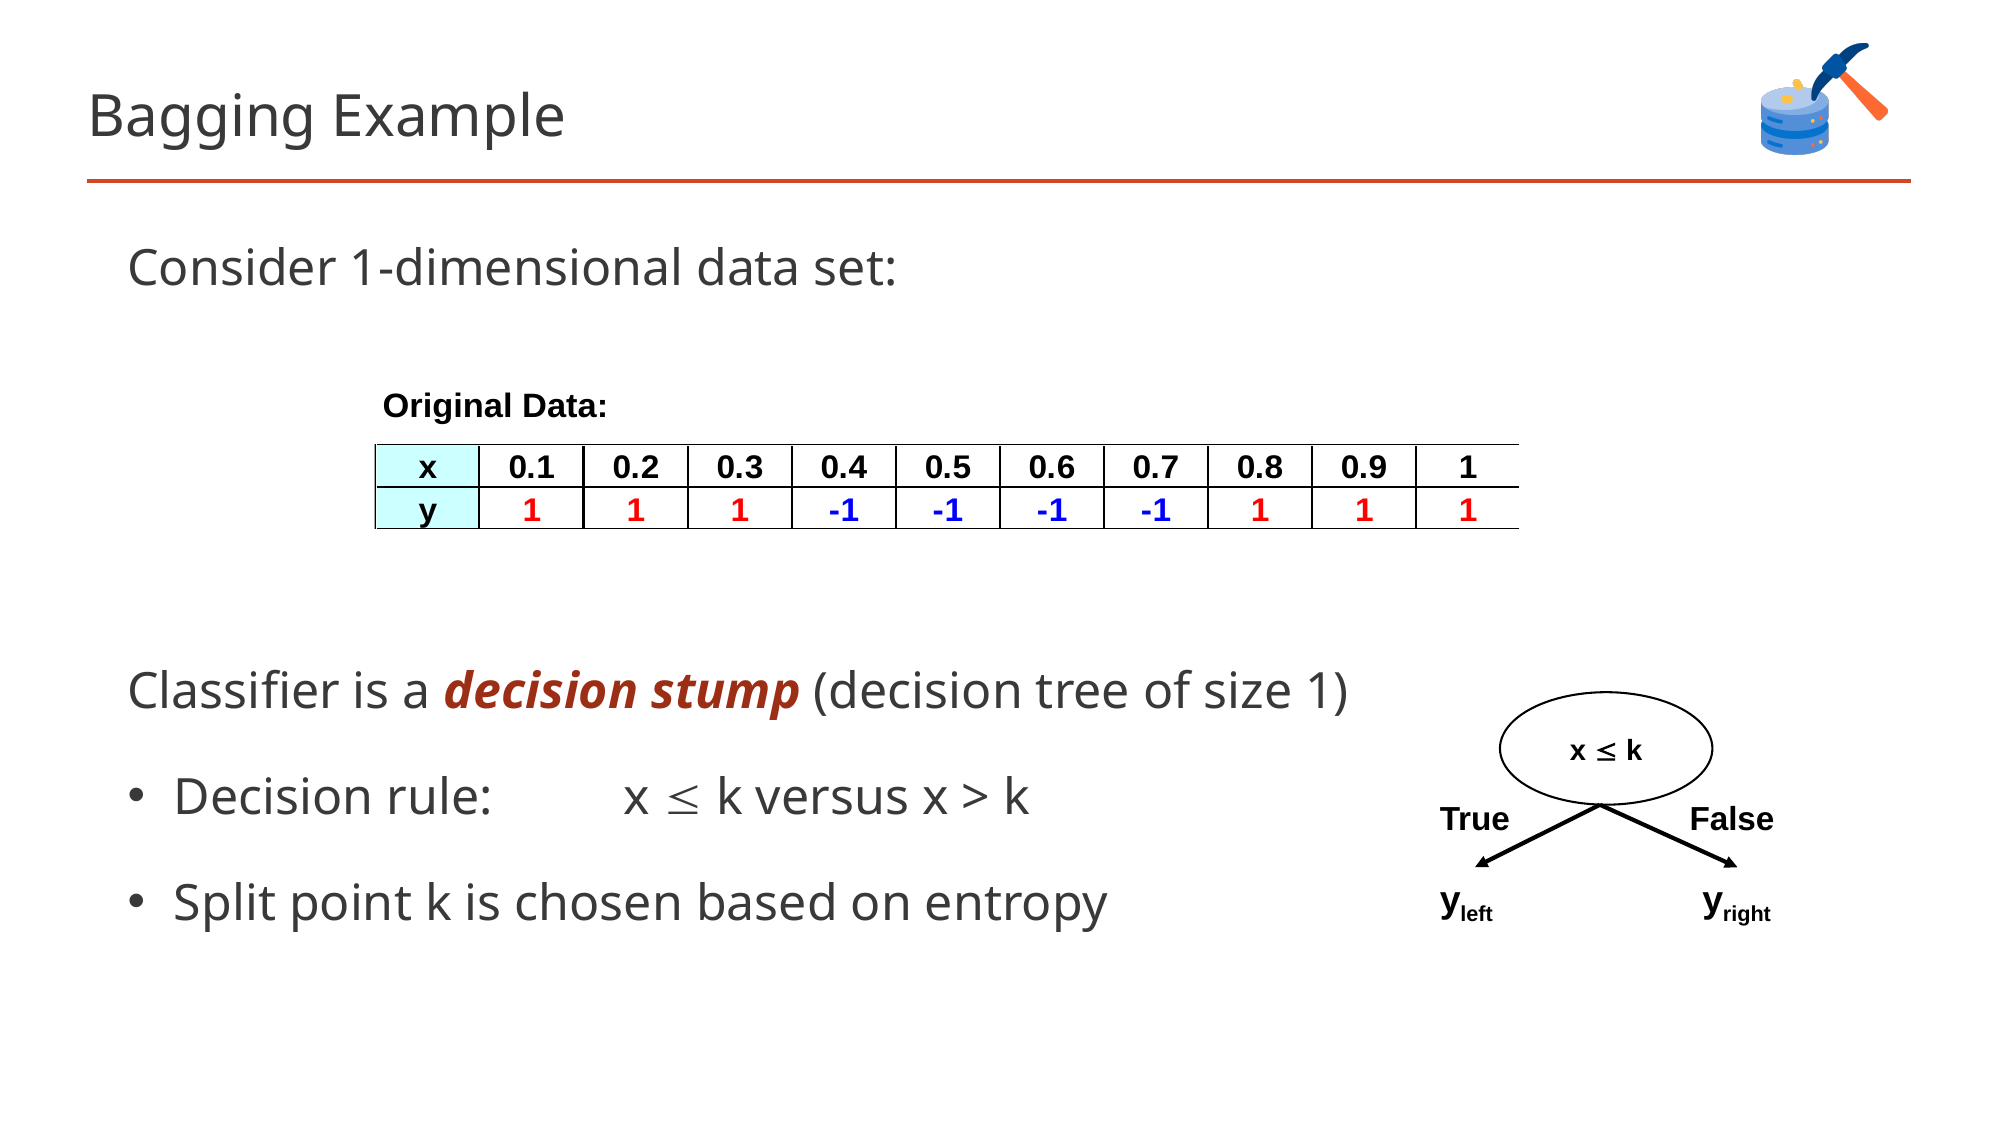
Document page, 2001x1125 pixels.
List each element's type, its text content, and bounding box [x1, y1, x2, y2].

title Bagging Example [72, 70, 1912, 163]
text_box yleft [1425, 867, 1538, 934]
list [324, 359, 1554, 557]
text_box False [1674, 789, 1838, 845]
text_box [1475, 845, 1520, 867]
picture [1761, 35, 1888, 70]
text_box x  k [1499, 692, 1713, 805]
text_box yright [1687, 867, 1800, 934]
text_box [1688, 845, 1738, 867]
text_box True [1425, 789, 1538, 845]
list Consider 1-dimensional data set: Classifier is a decision stump (decision tree of size 1) Decision rule: x  k versus x > k Split point k is chosen based on entropy [112, 227, 1820, 1038]
